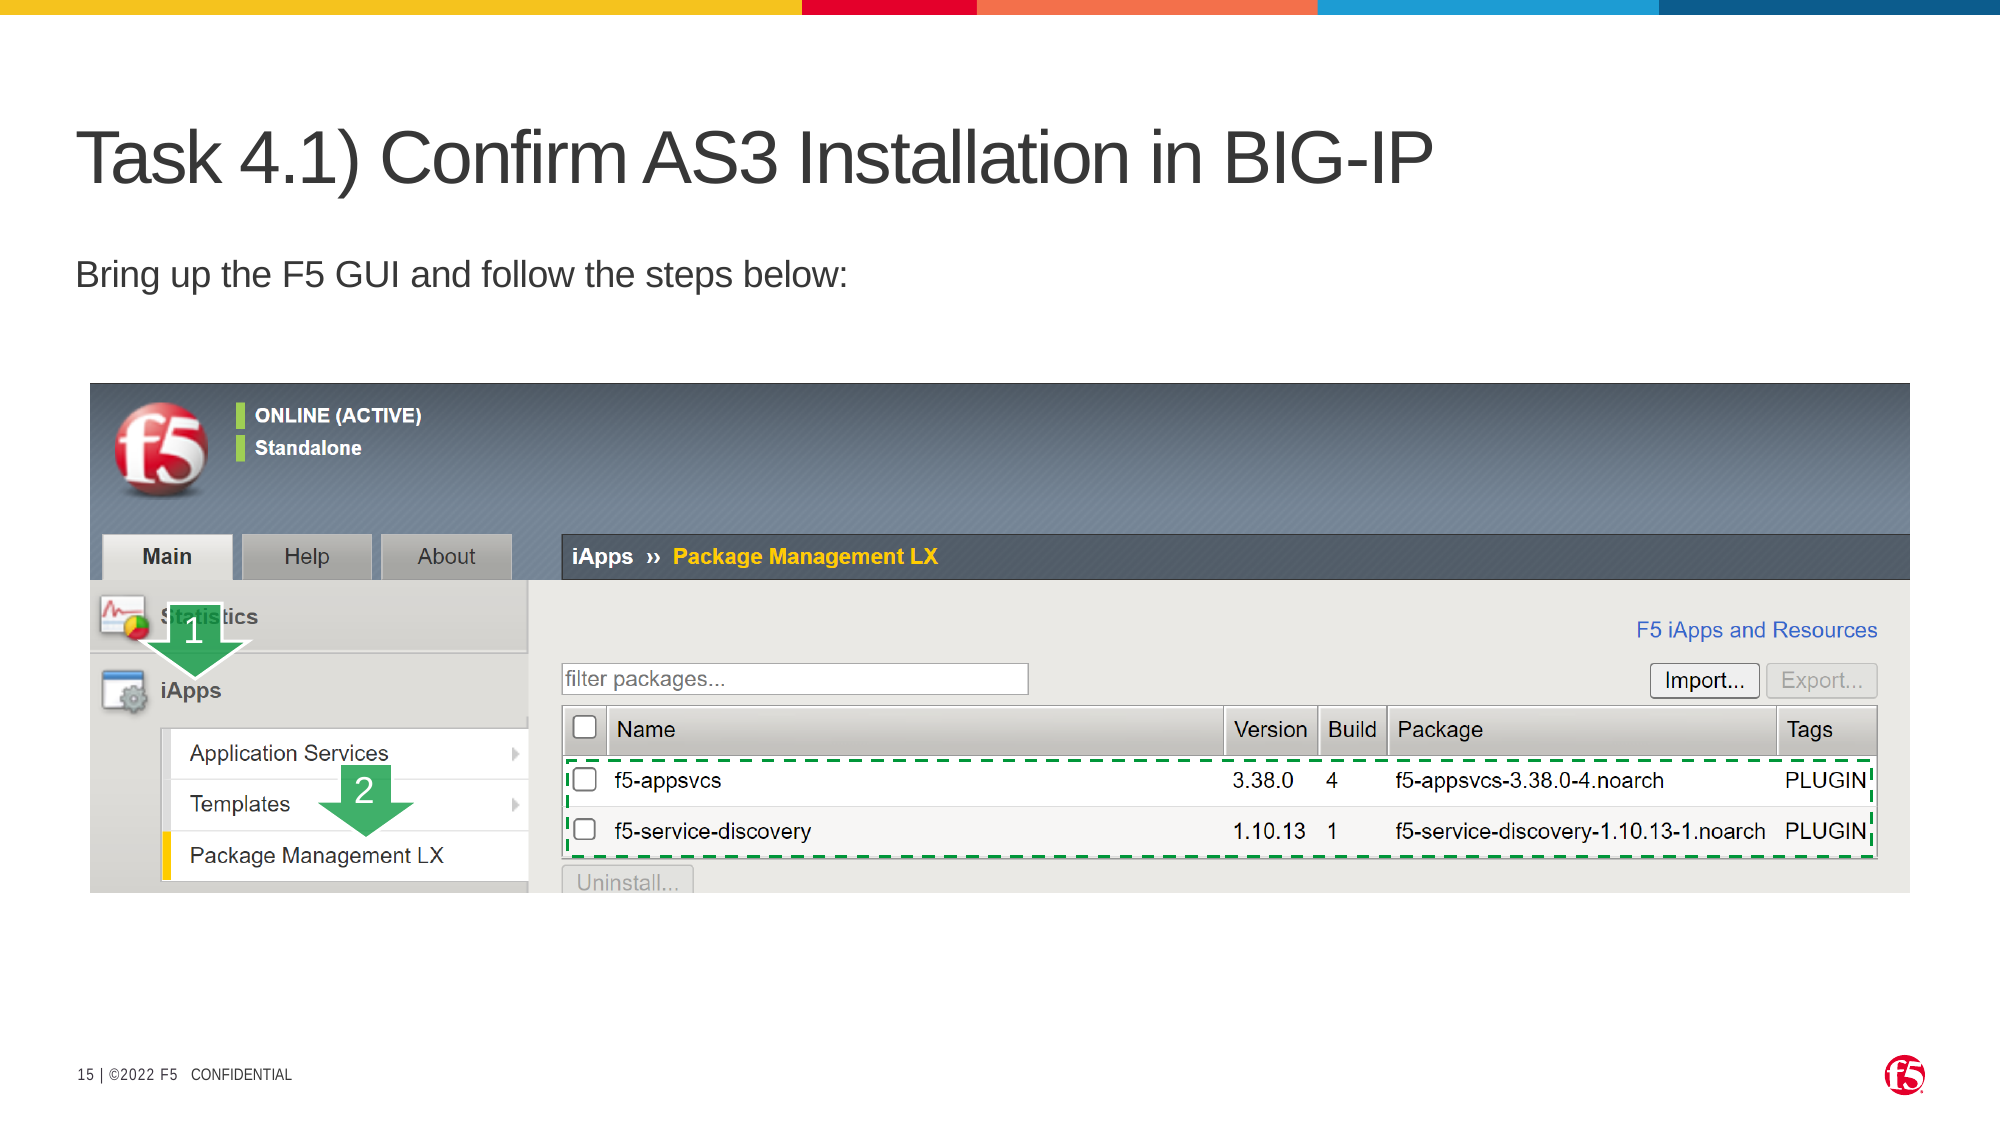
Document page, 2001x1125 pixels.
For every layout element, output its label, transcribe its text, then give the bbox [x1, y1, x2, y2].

list Bring up the F5 GUI and follow the steps below: [75, 240, 1925, 350]
picture [90, 383, 1910, 893]
title Task 4.1) Confirm AS3 Installation in BIG-IP [75, 75, 1925, 199]
footer CONFIDENTIAL [191, 1063, 339, 1084]
